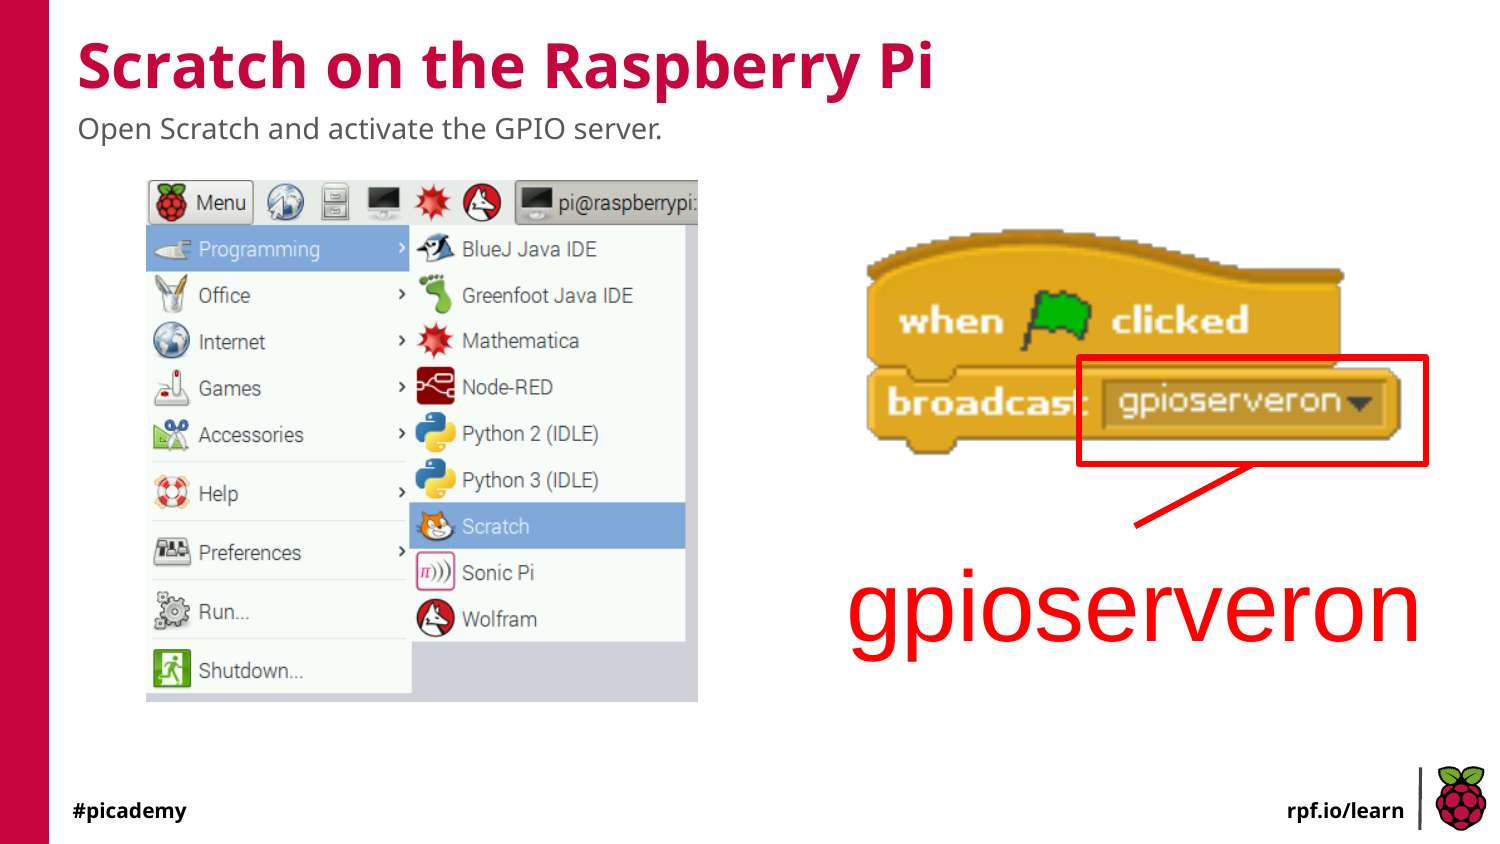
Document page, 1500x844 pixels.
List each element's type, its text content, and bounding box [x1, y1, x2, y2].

text_box gpioserveron [815, 526, 1455, 675]
picture [836, 216, 1423, 473]
title Scratch on the Raspberry Pi [62, 11, 1487, 90]
picture [1435, 766, 1487, 831]
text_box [1134, 463, 1253, 527]
picture [146, 179, 699, 702]
list Open Scratch and activate the GPIO server. [62, 95, 1487, 749]
